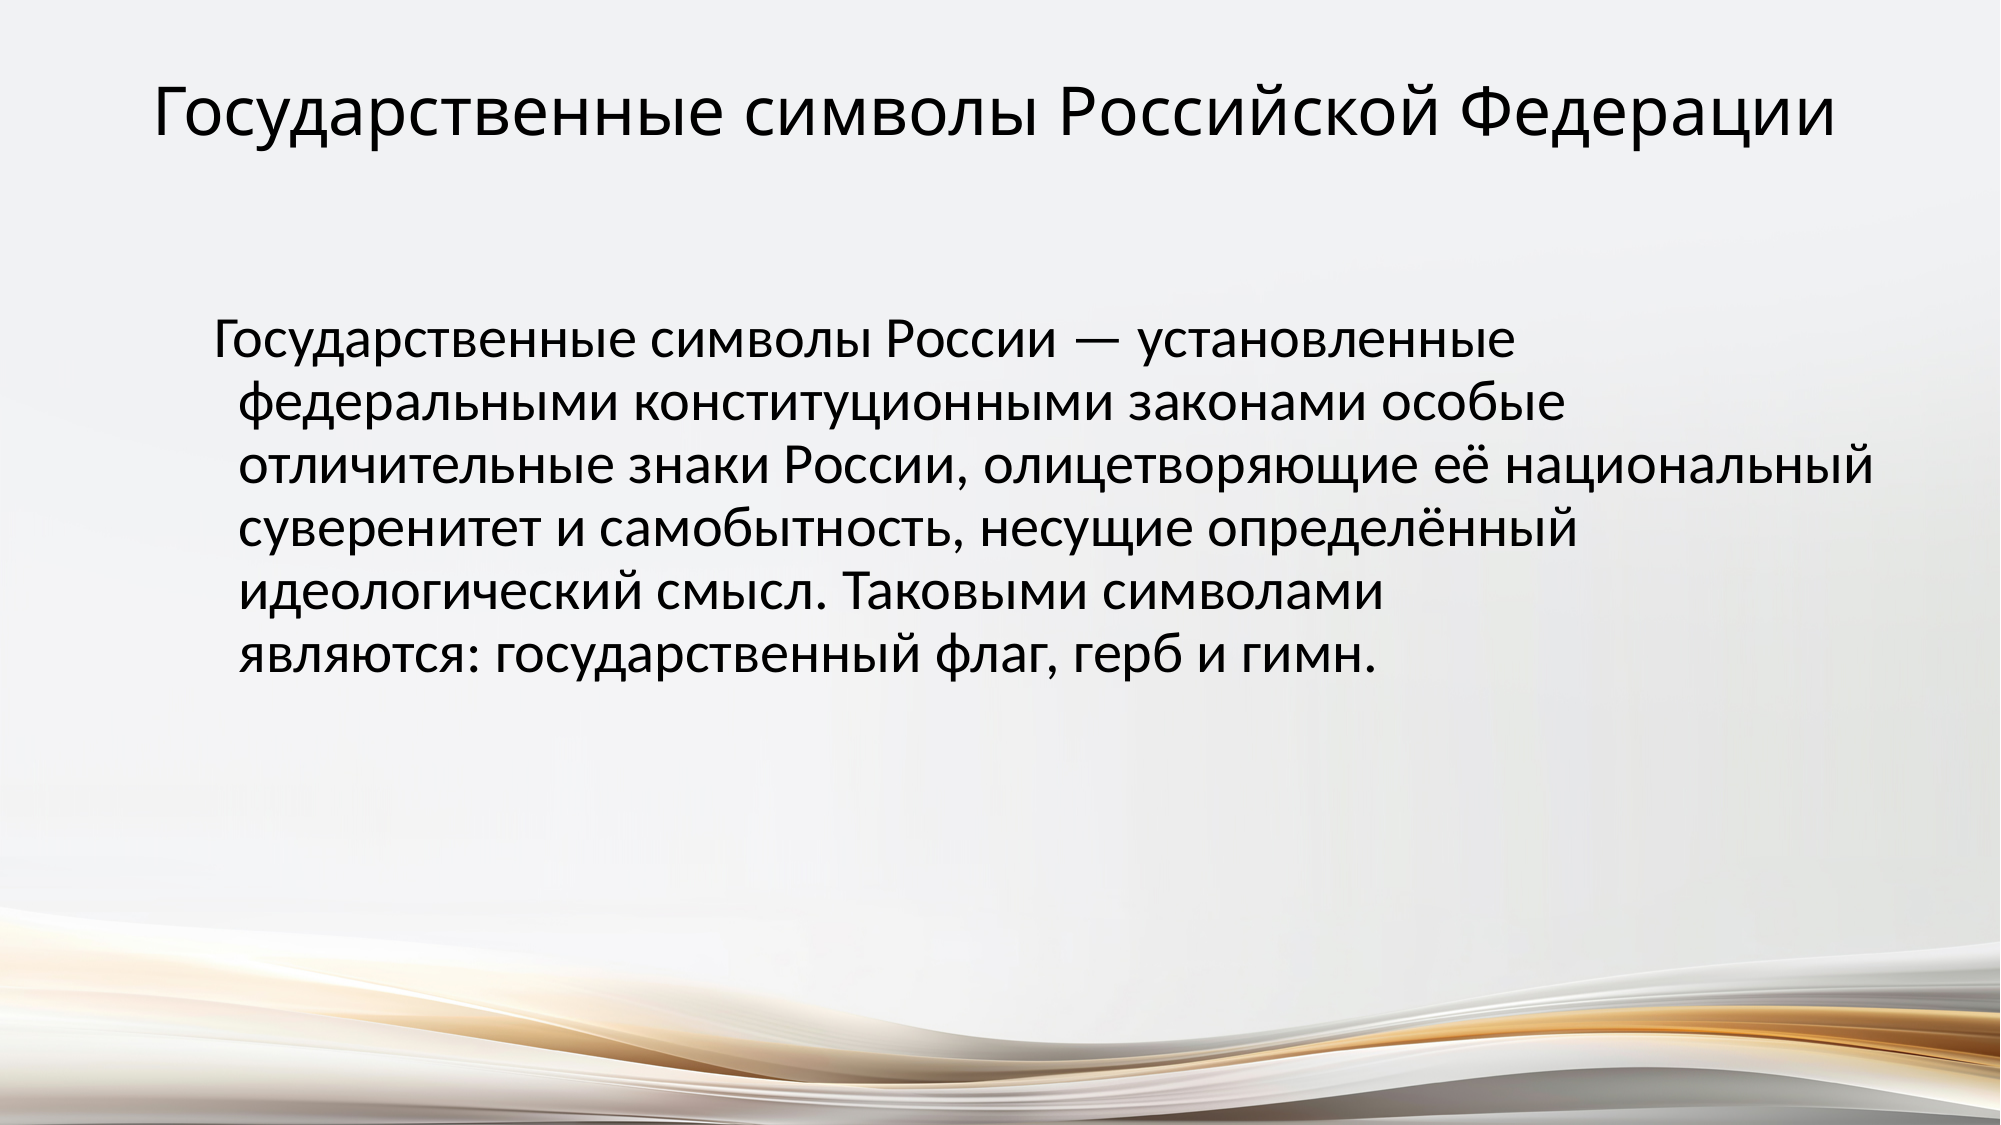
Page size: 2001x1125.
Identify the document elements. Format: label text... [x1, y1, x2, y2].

picture [0, 0, 2000, 1125]
title Государственные символы Российской Федерации [137, 59, 1863, 168]
list Государственные символы России — установленные федеральными конституционными законами особые отличительные знаки России, олицетворяющие её национальный суверенитет и самобытность, несущие определённый идеологический смысл. Таковыми символами являются: государственный флаг, герб и гимн. [186, 299, 1911, 1014]
